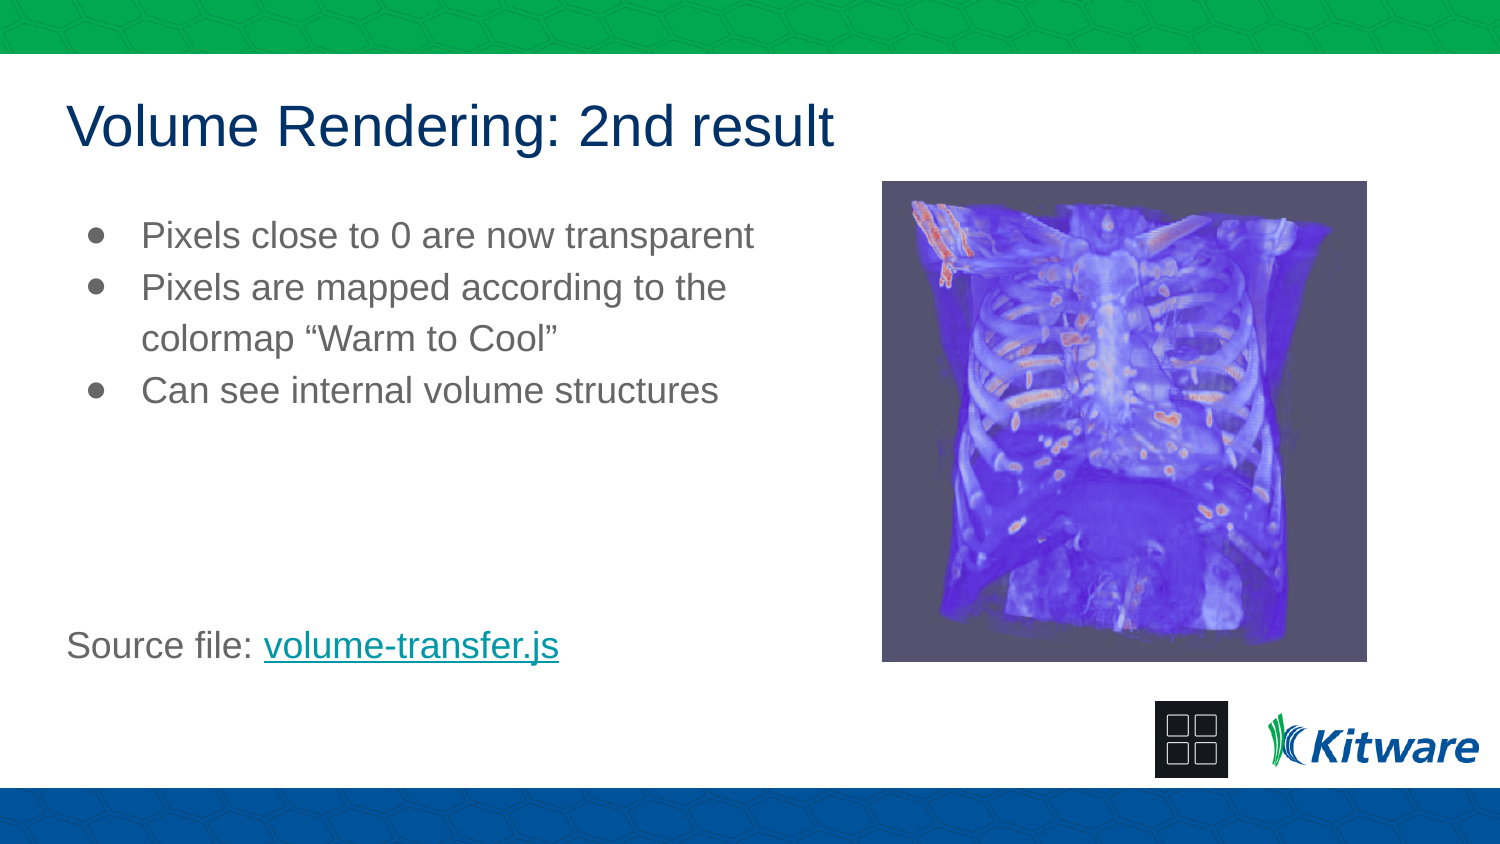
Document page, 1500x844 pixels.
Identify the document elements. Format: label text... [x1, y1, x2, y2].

title Volume Rendering: 2nd result [51, 72, 1449, 167]
picture [0, 0, 1500, 844]
list Pixels close to 0 are now transparent Pixels are mapped according to the colormap “Warm to Cool” Can see internal volume structures Source file: volume-transfer.js [51, 189, 1449, 750]
